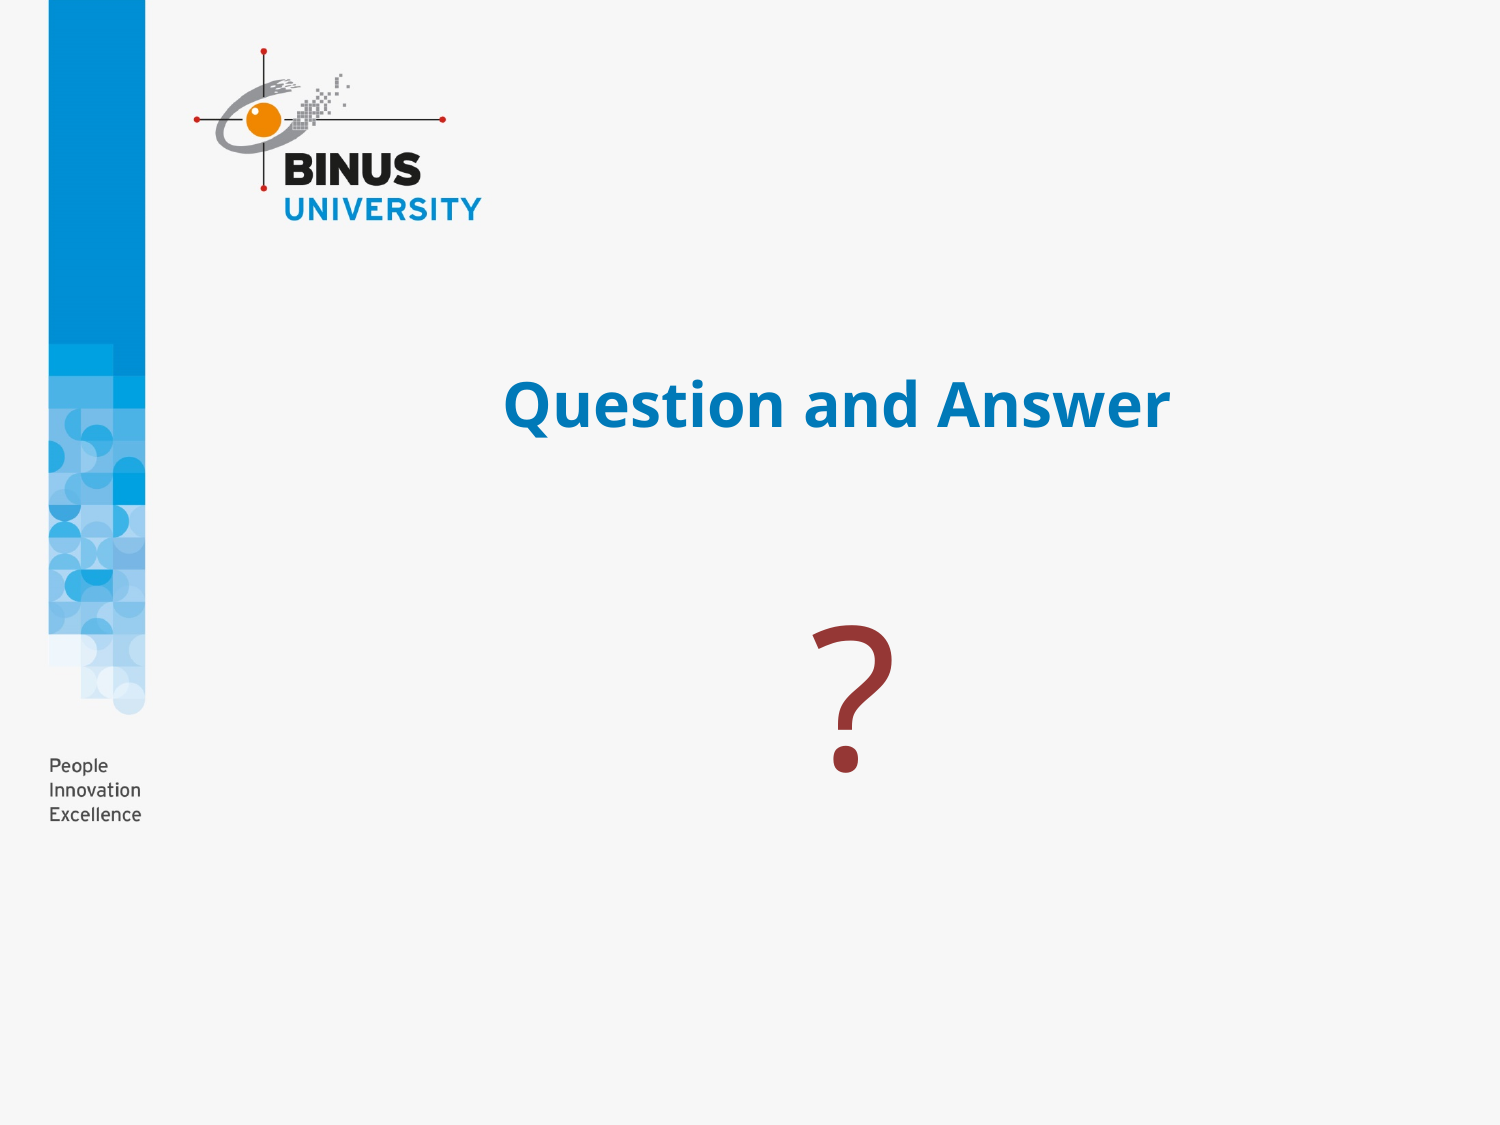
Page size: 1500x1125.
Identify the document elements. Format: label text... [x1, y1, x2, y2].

picture [0, 0, 1500, 846]
title Question and Answer [487, 337, 1436, 469]
list ? [313, 562, 1436, 1062]
